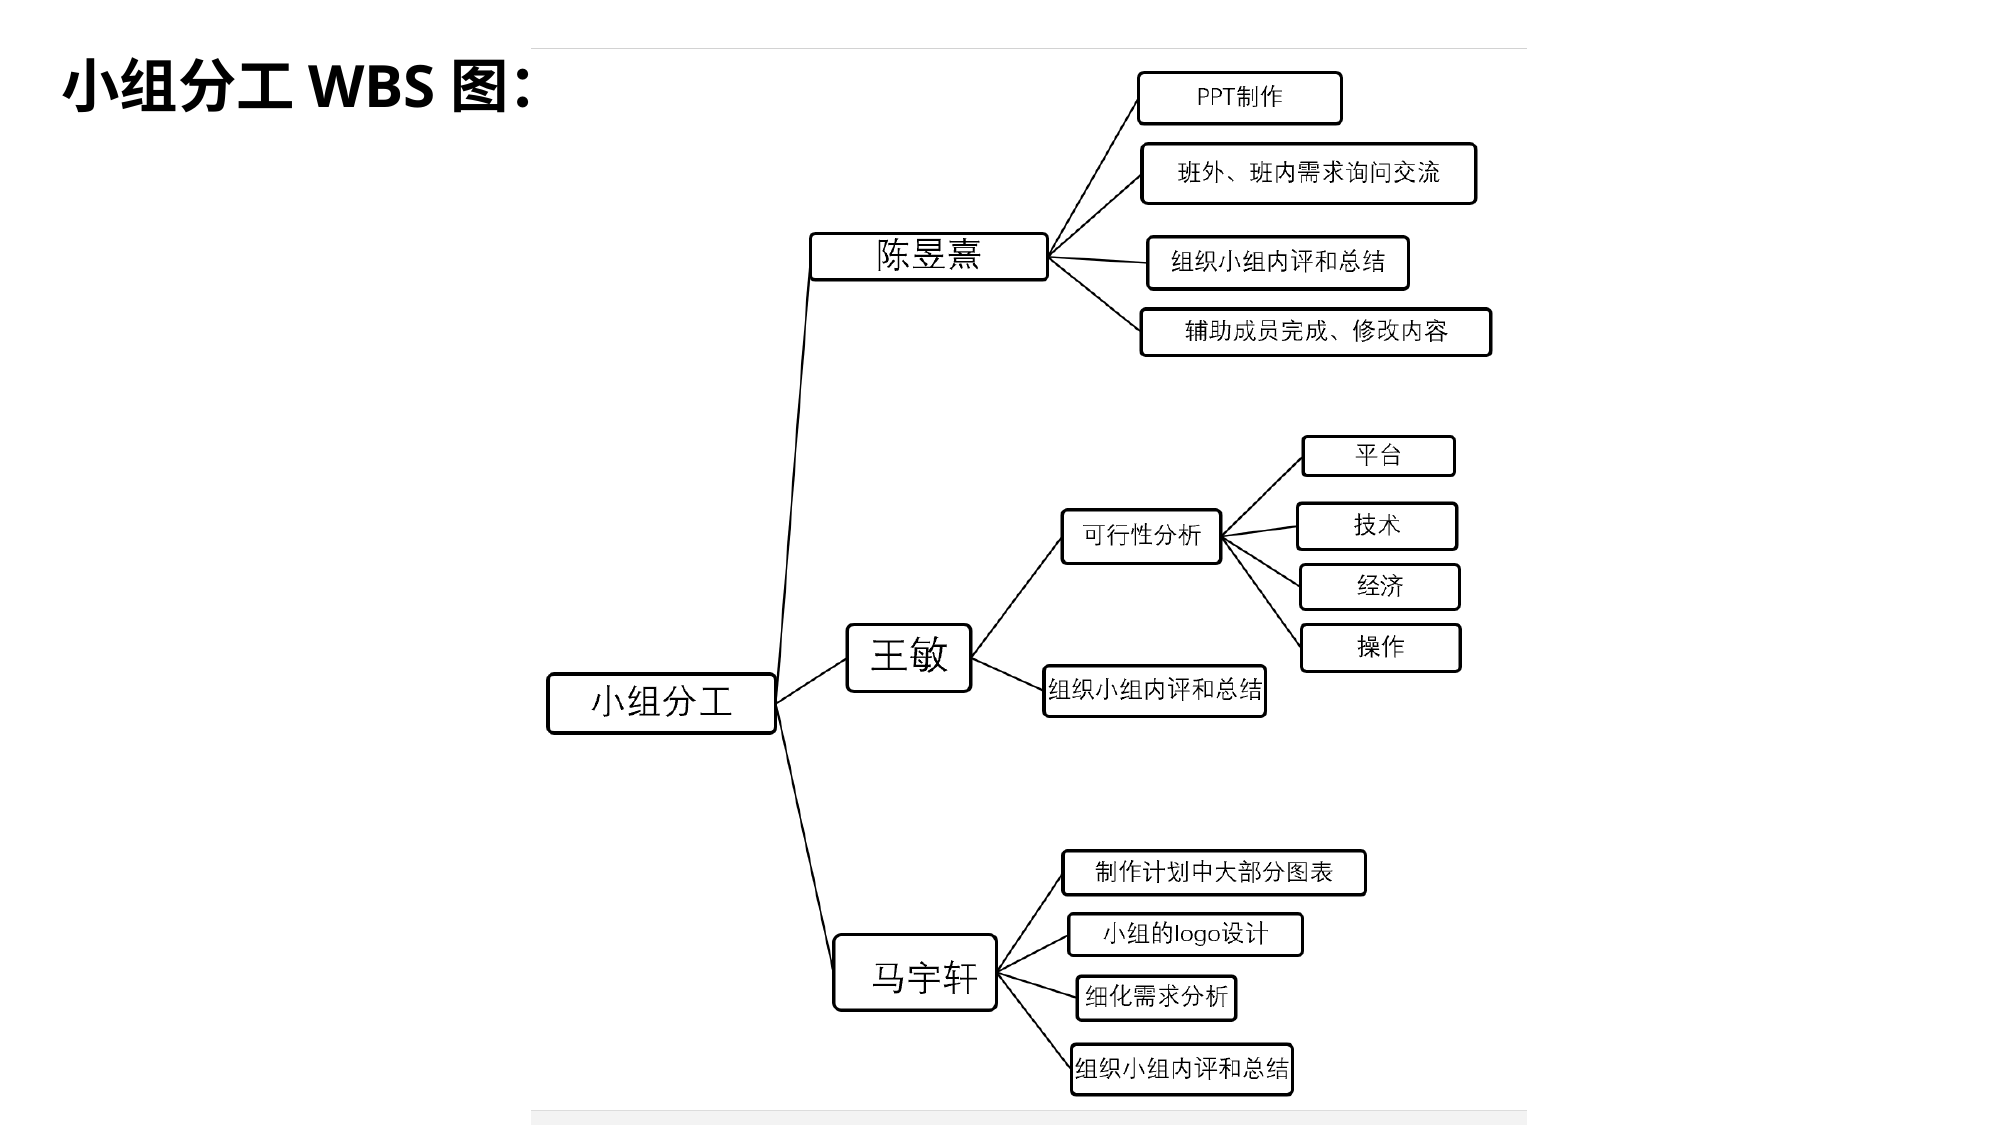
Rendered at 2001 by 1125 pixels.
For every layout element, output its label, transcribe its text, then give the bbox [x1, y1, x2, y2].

text_box 小组分工WBS图： [46, 42, 632, 127]
picture [531, 48, 1527, 1125]
